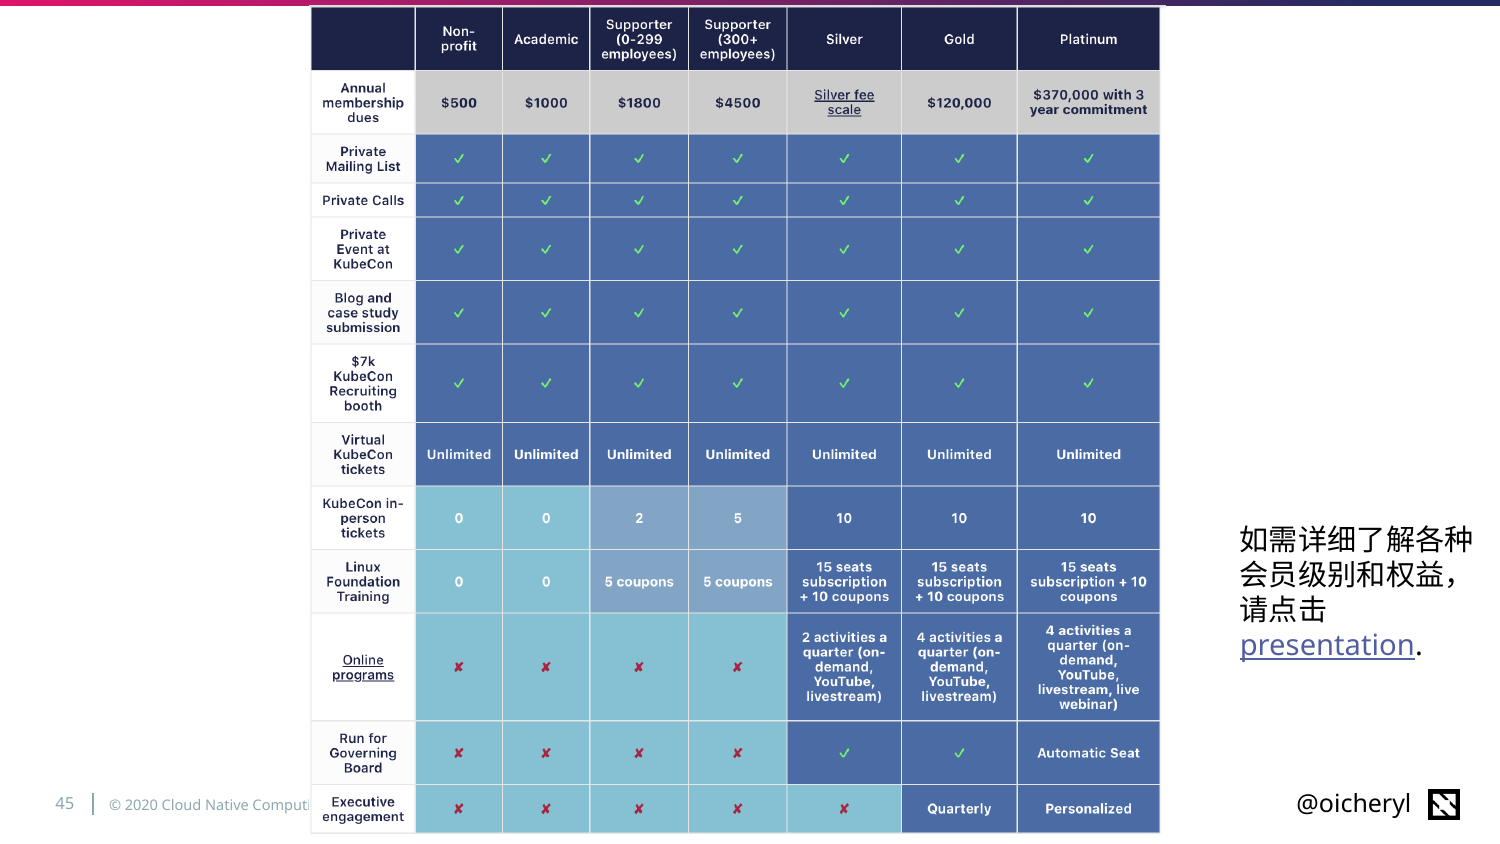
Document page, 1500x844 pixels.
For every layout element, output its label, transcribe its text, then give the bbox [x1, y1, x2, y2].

text_box 如需详细了解各种会员级别和权益，请点击presentation. [1224, 506, 1490, 681]
picture [1428, 789, 1460, 820]
picture [308, 5, 1167, 839]
